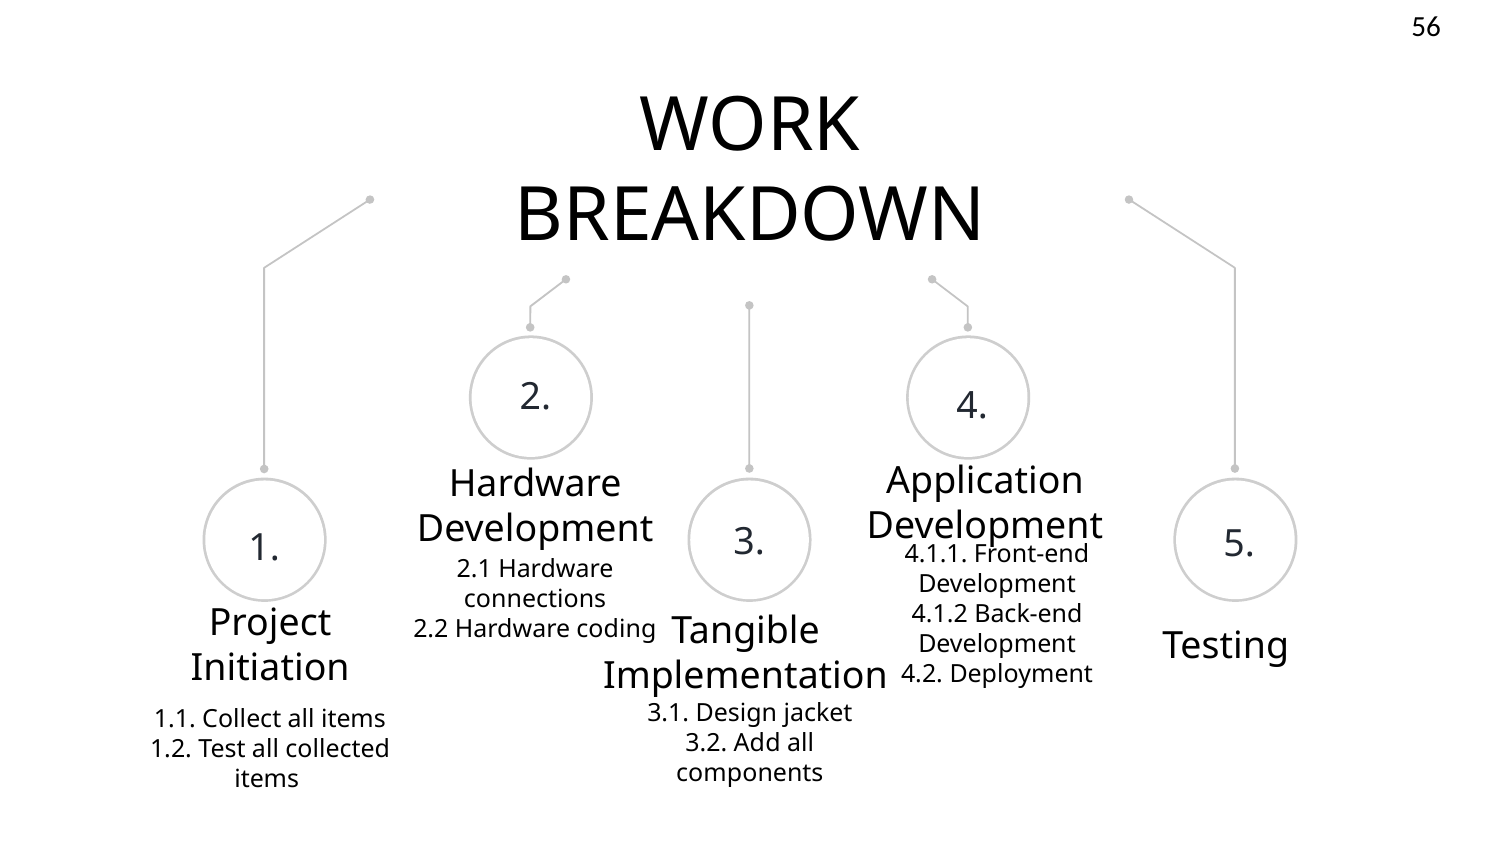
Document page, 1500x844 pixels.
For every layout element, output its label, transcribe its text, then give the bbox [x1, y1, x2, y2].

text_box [202, 195, 1298, 602]
text_box 3.1. Design jacket 3.2. Add all components [605, 712, 895, 771]
text_box Project Initiation [125, 621, 415, 665]
text_box 2.1 Hardware connections 2.2 Hardware coding [390, 602, 680, 627]
text_box WORK BREAKDOWN [425, 67, 1075, 195]
text_box 4.1.1. Front-end Development 4.1.2 Back-end Development 4.2. Deployment [852, 602, 1142, 642]
text_box Testing [1080, 621, 1371, 665]
text_box Tangible Implementation [584, 626, 907, 677]
text_box 1.1. Collect all items 1.2. Test all collected items [125, 681, 415, 814]
